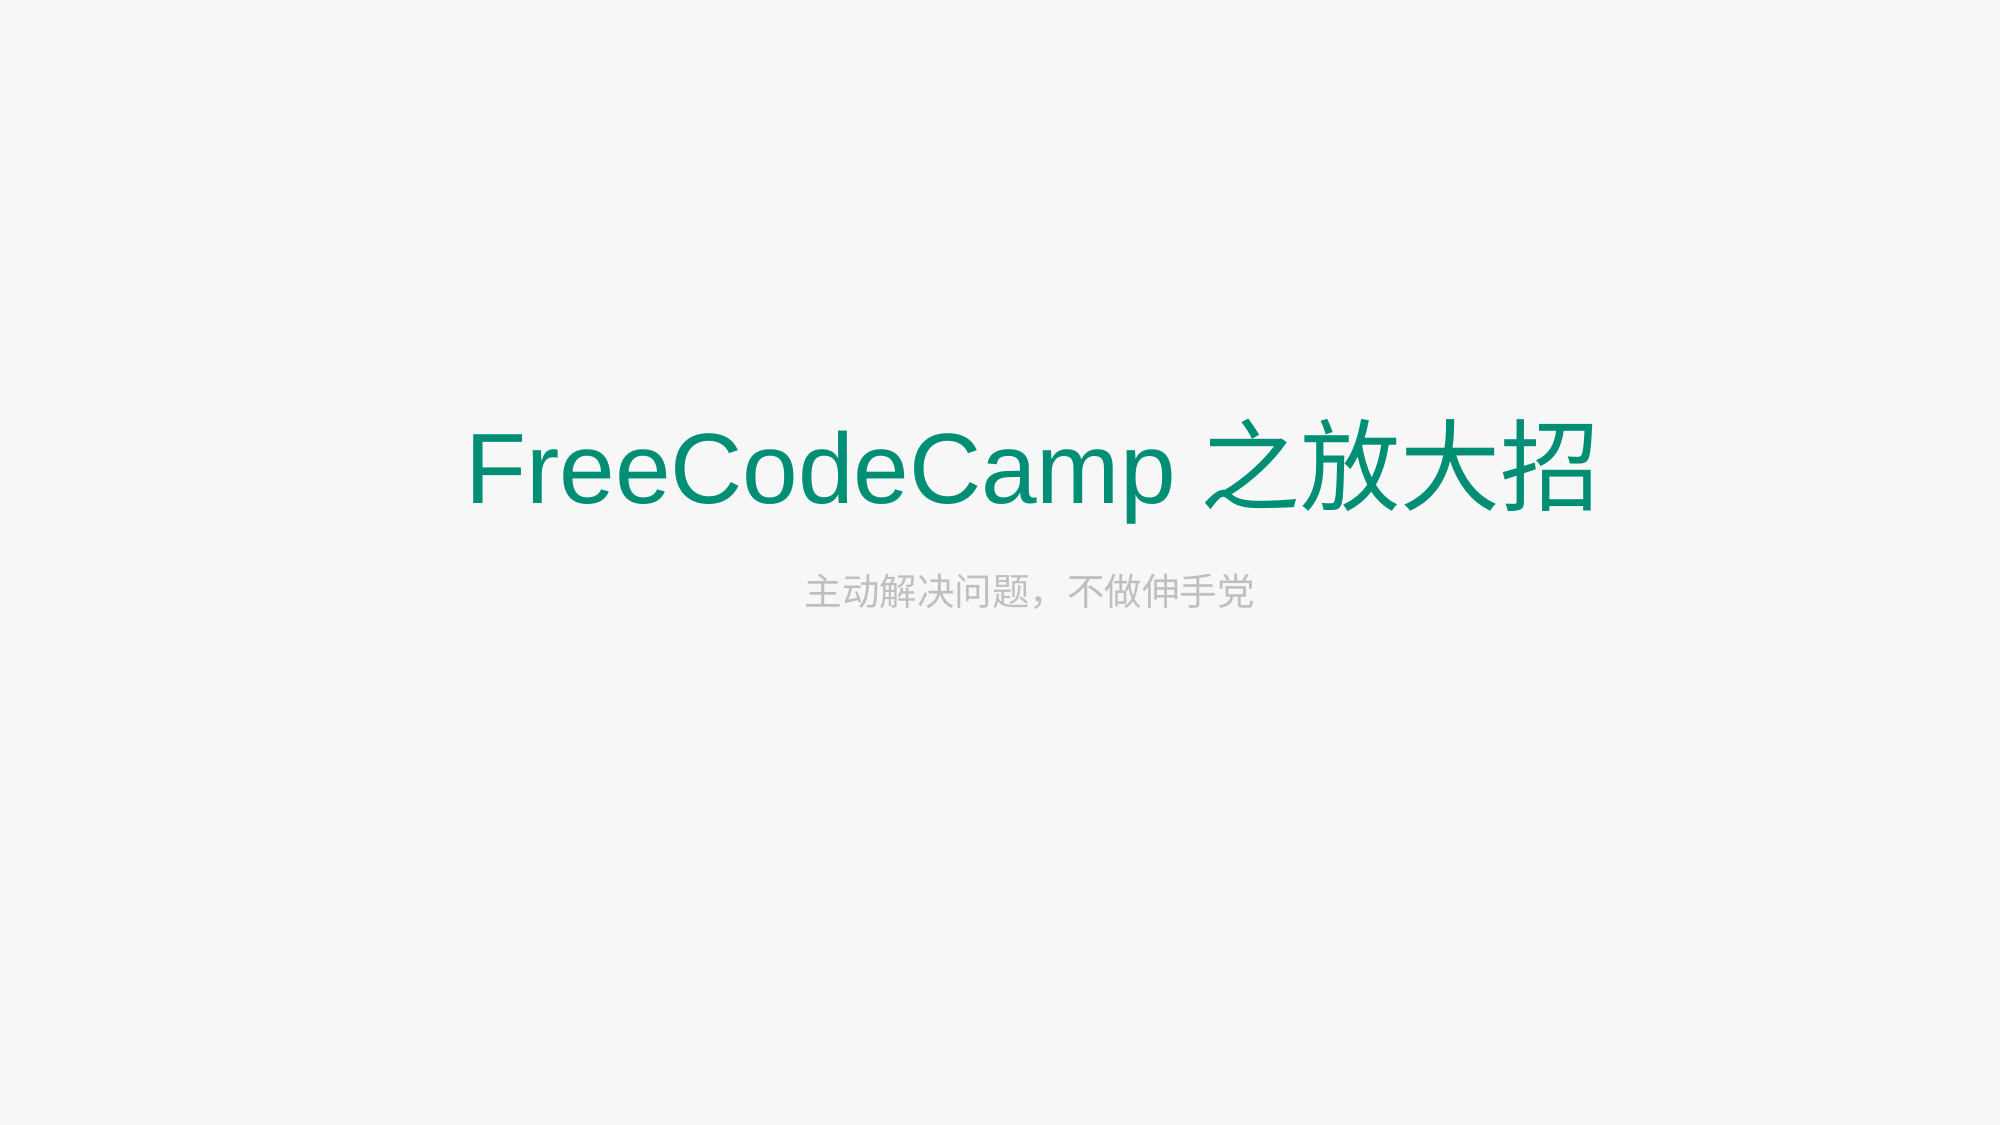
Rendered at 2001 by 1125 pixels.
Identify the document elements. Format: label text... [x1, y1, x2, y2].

text_box 主动解决问题，不做伸手党 [789, 592, 1276, 621]
text_box FreeCodeCamp之放大招 [459, 335, 1607, 592]
